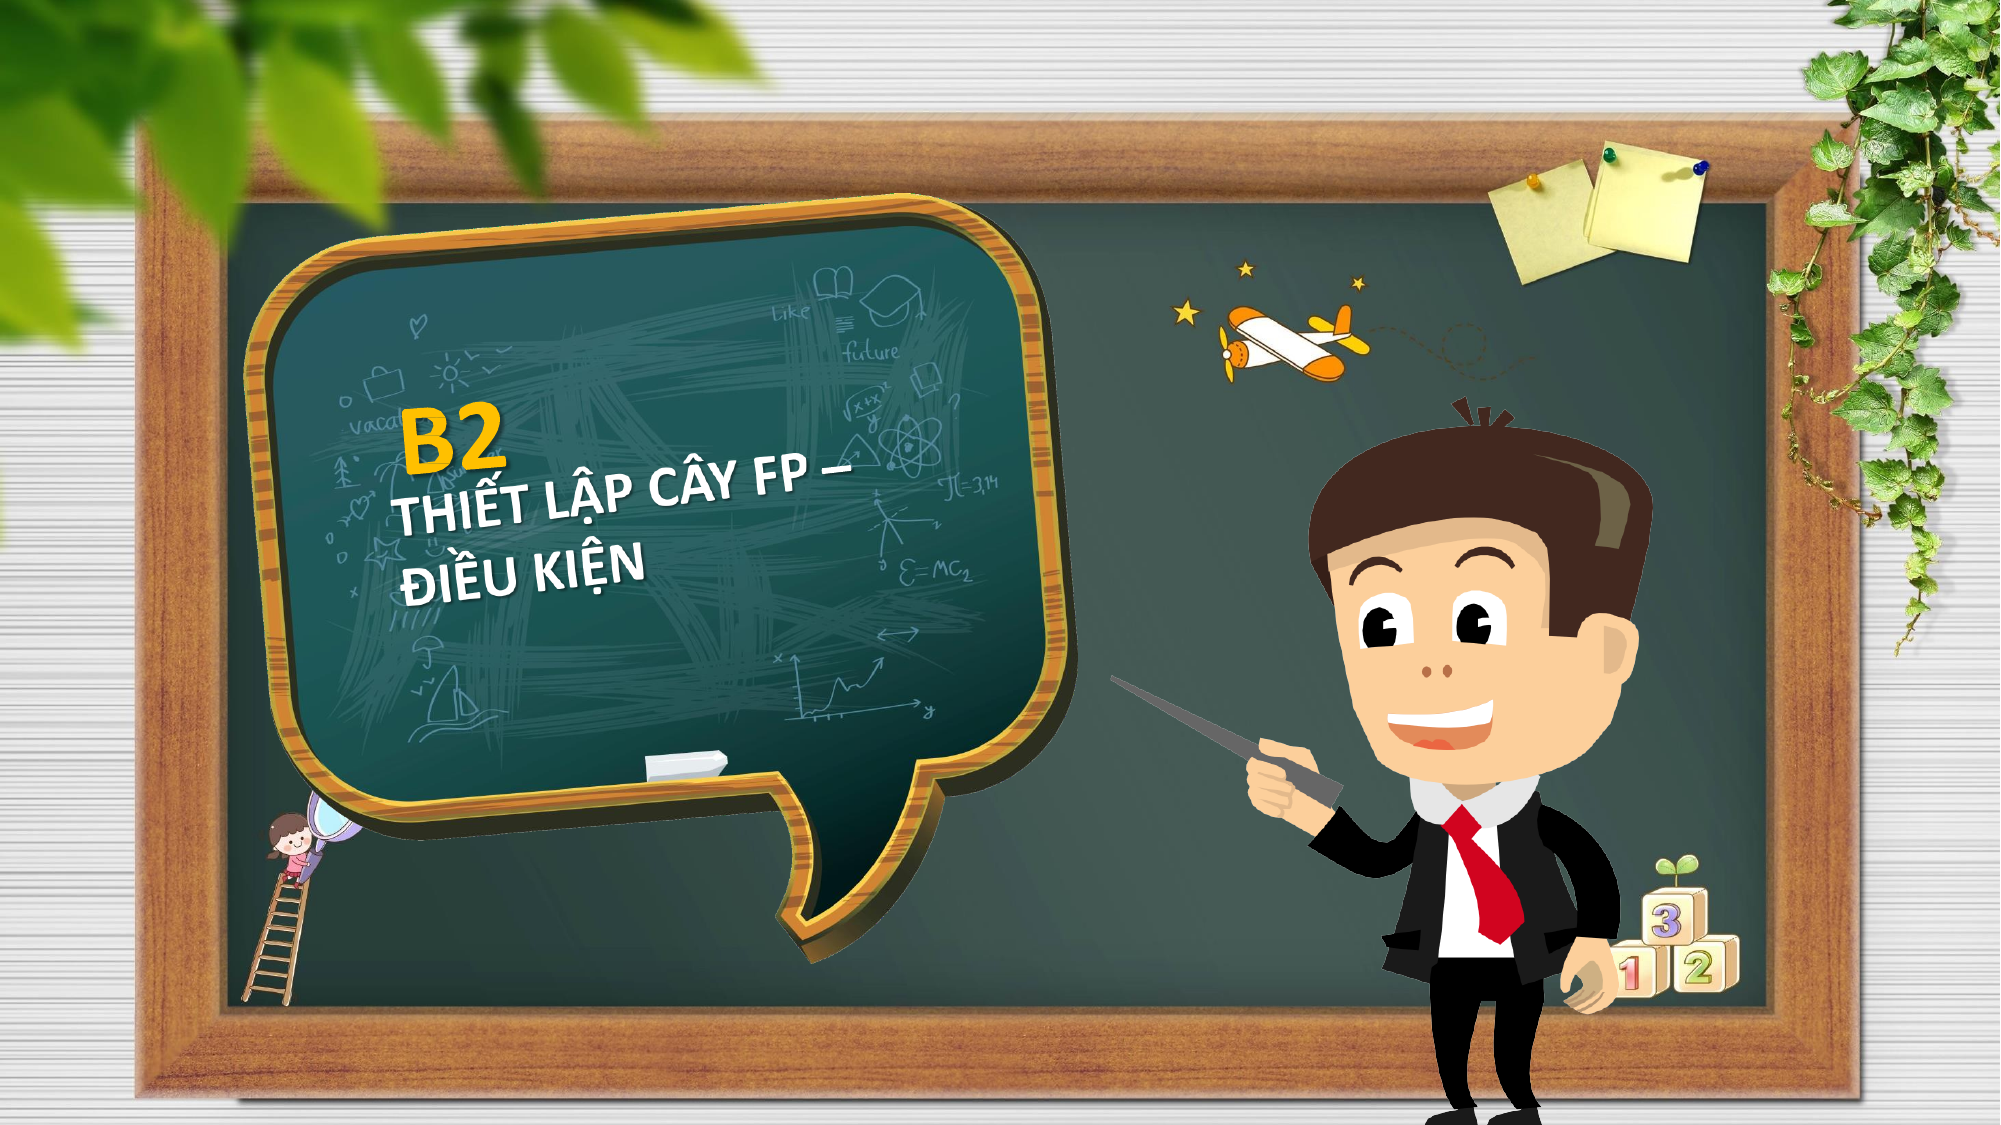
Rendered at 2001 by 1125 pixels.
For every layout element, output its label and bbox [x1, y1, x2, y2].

text_box [0, 0, 2000, 1125]
